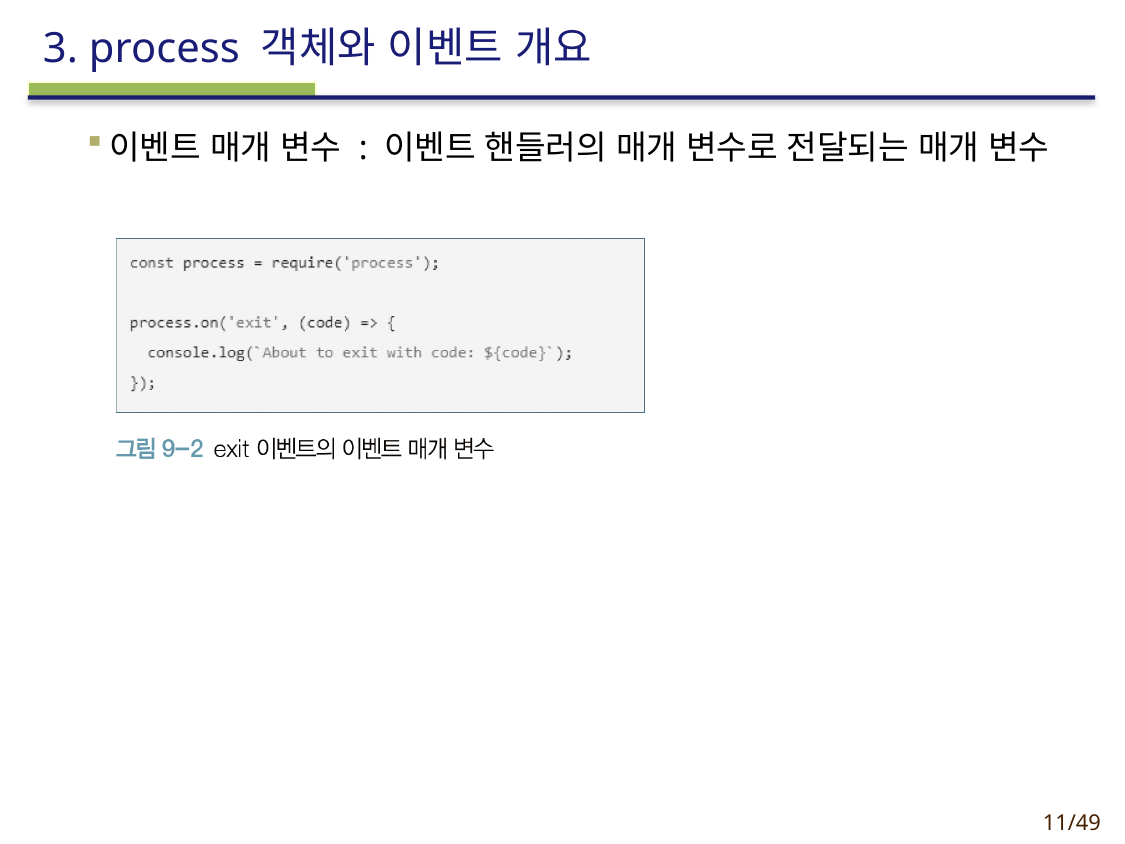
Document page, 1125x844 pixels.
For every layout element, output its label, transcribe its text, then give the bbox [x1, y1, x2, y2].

title 3. process 객체와 이벤트 개요 [27, 10, 958, 82]
picture [101, 228, 651, 470]
list 이벤트 매개 변수 : 이벤트 핸들러의 매개 변수로 전달되는 매개 변수 [28, 114, 1097, 818]
